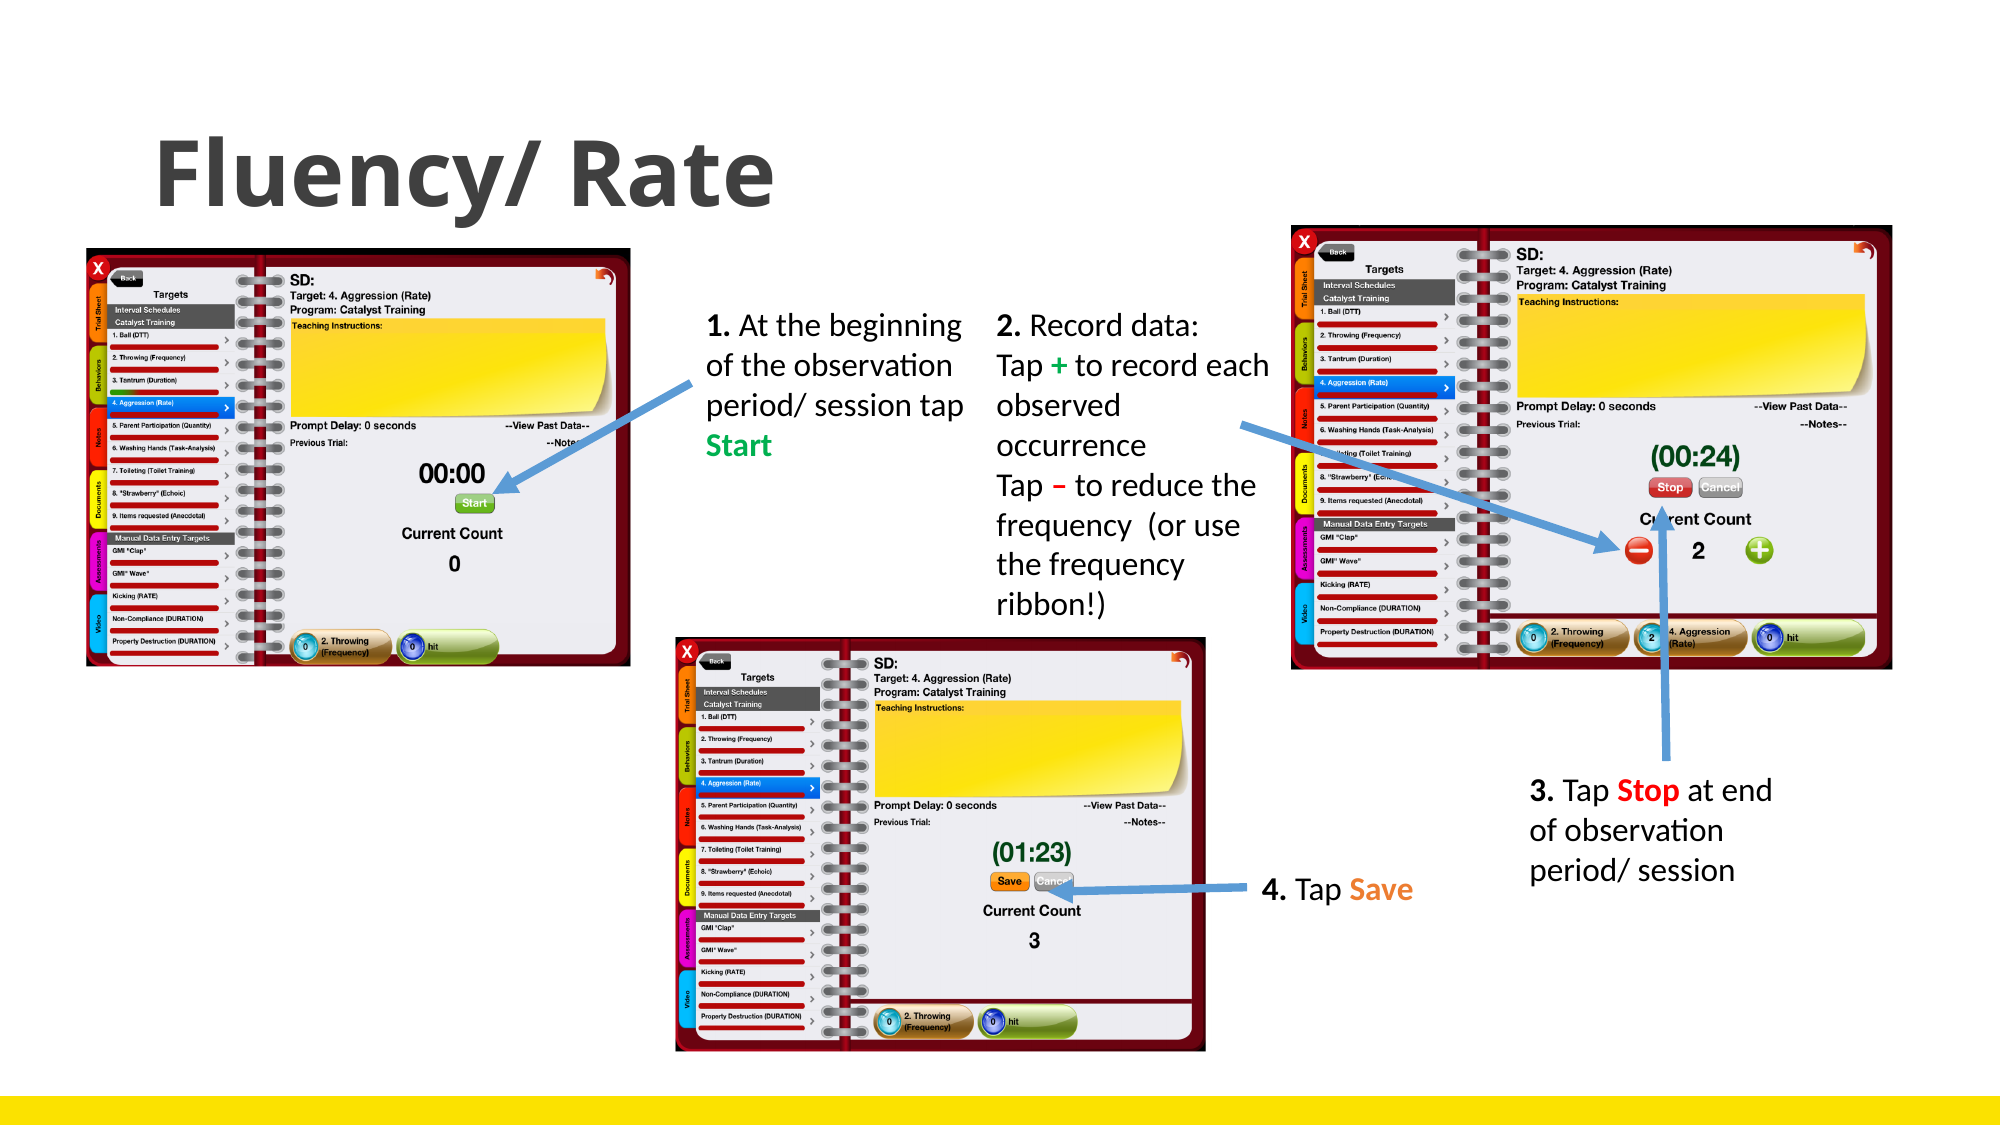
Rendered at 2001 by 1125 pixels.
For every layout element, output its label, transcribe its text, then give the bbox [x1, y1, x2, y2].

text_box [492, 384, 692, 495]
text_box 3. Tap Stop at end of observation period/ session [1514, 760, 1819, 896]
title Fluency/ Rate [137, 103, 1863, 249]
text_box 4. Tap Save [1247, 859, 1551, 915]
picture [1291, 225, 1899, 670]
text_box 2. Record data: Tap + to record each observed occurrence Tap – to reduce the frequency (or use the frequency ribbon!) [981, 295, 1291, 670]
text_box 1. At the beginning of the observation period/ session tap Start [691, 295, 981, 471]
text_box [1047, 887, 1248, 892]
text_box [1240, 424, 1621, 550]
picture [670, 637, 1212, 1053]
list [84, 248, 635, 670]
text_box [1661, 505, 1667, 761]
